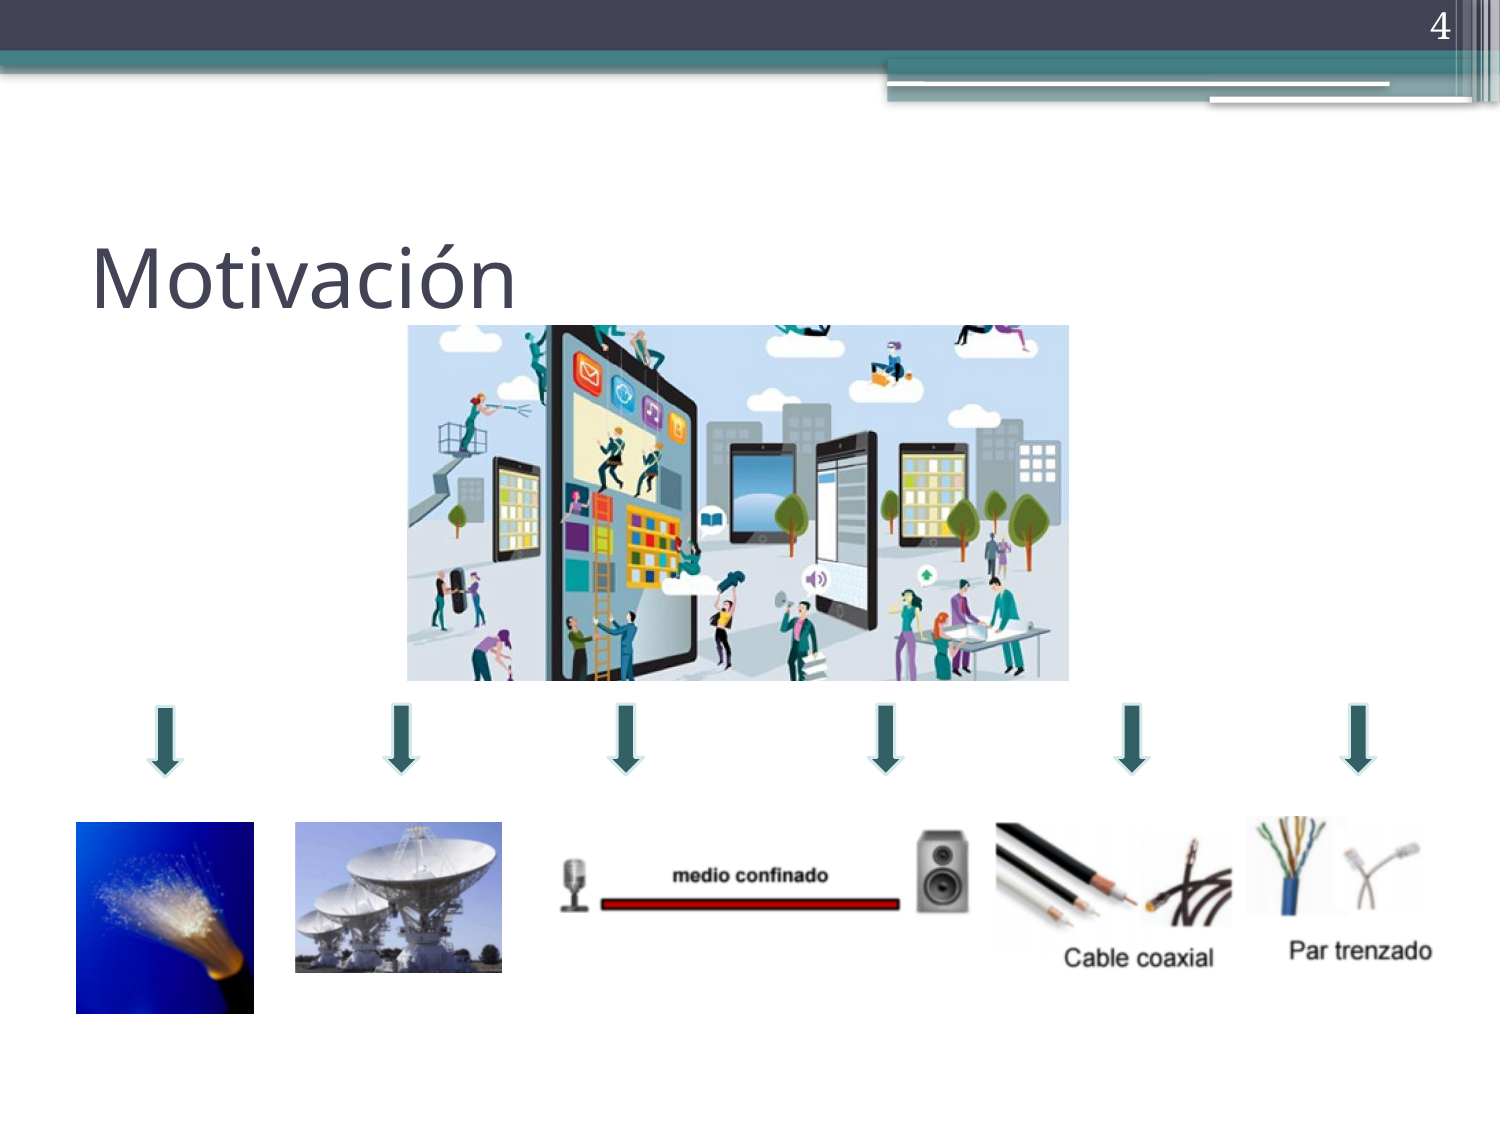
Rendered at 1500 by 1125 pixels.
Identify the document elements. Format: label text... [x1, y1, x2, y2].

title Motivación [75, 187, 1425, 363]
text_box [1339, 702, 1378, 777]
text_box [1112, 702, 1152, 777]
text_box [382, 702, 421, 777]
picture [994, 822, 1235, 976]
picture [558, 822, 975, 925]
slide_number 4 [1341, 0, 1466, 61]
picture [76, 822, 255, 1015]
picture [294, 822, 503, 973]
text_box [146, 704, 185, 779]
picture [407, 325, 1070, 681]
text_box [606, 702, 646, 777]
picture [478, 670, 484, 681]
text_box [866, 702, 905, 777]
picture [1245, 816, 1439, 966]
